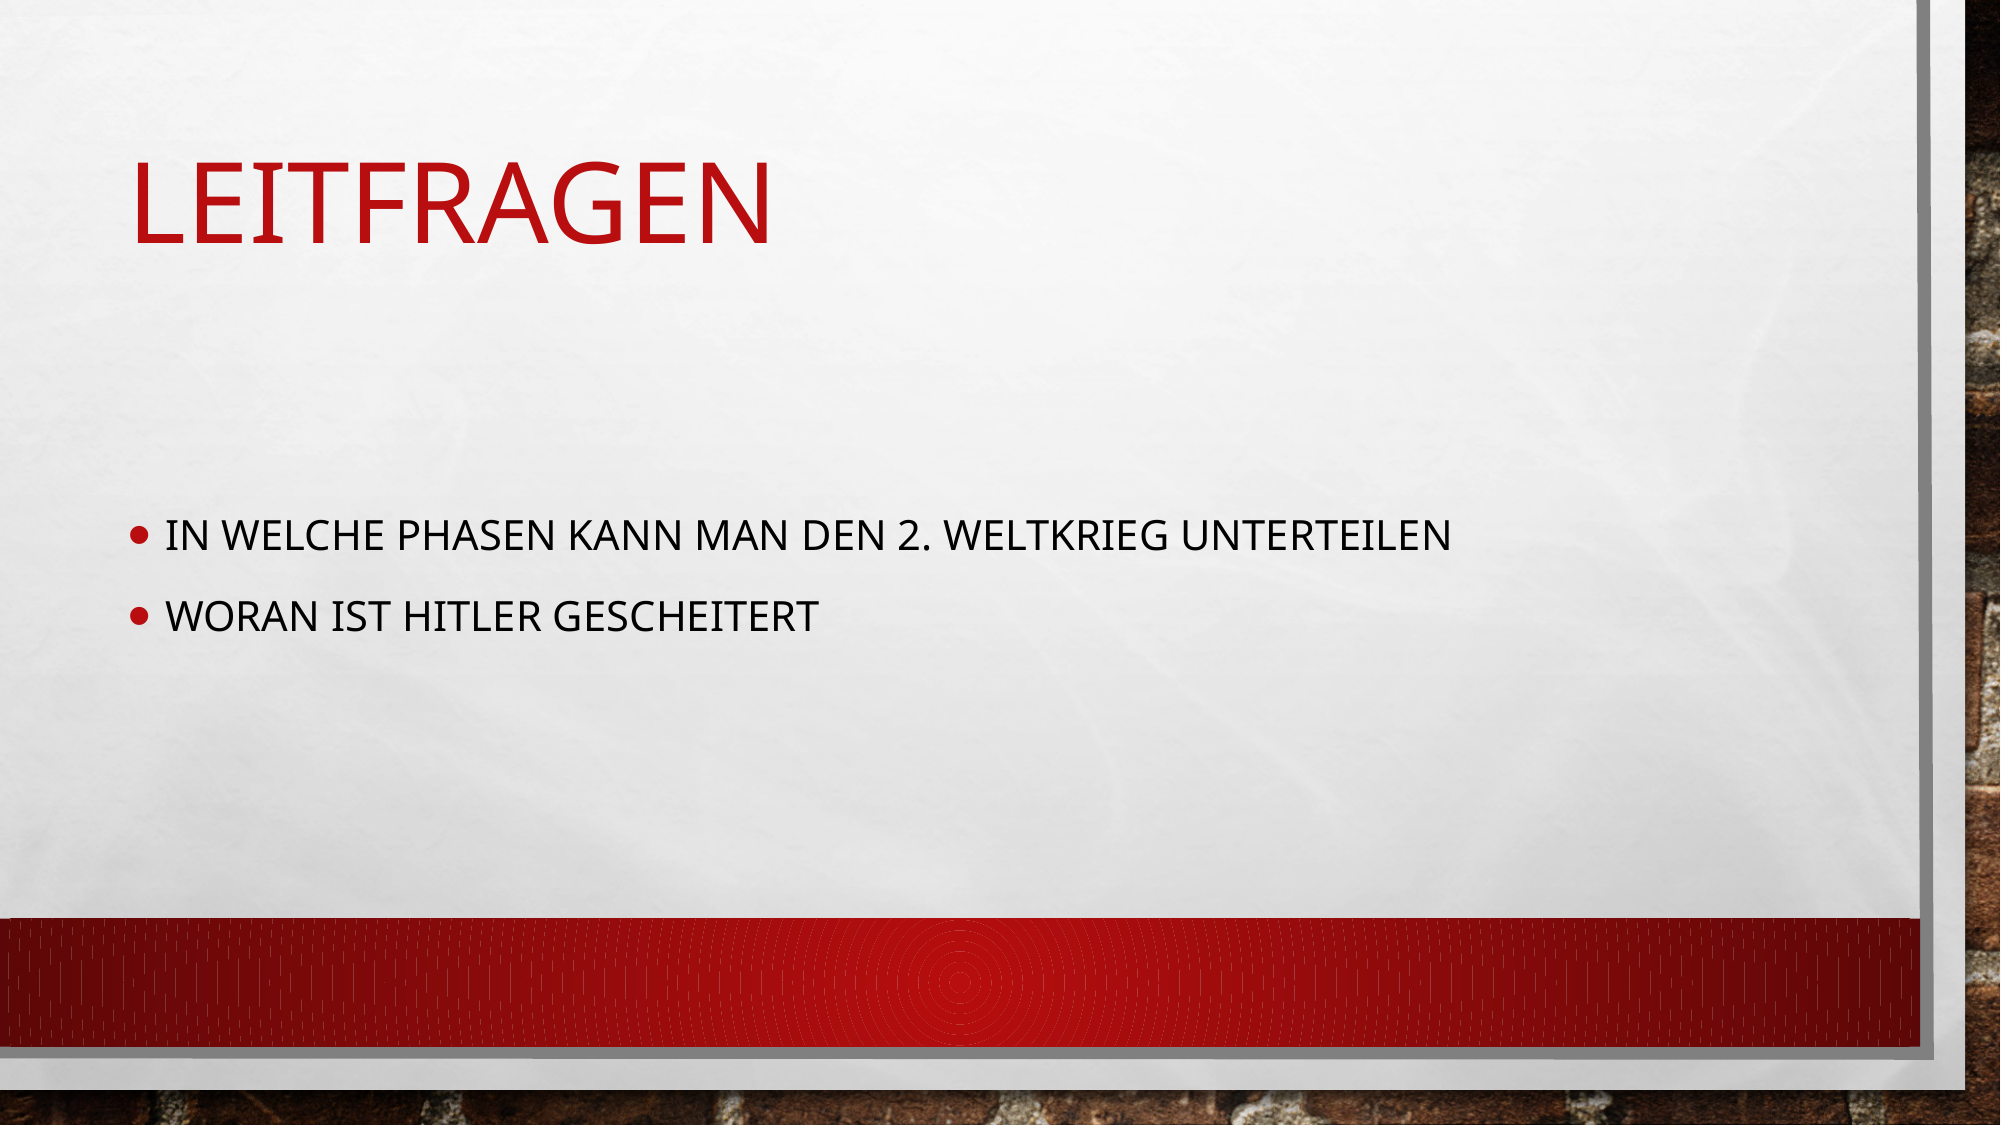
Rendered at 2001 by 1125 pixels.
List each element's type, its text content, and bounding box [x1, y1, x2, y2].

picture [0, 0, 2000, 1125]
list In welche Phasen kann man den 2. Weltkrieg unterteilen Woran ist Hitler gescheitert [112, 338, 1818, 882]
title Leitfragen [112, 112, 1818, 302]
